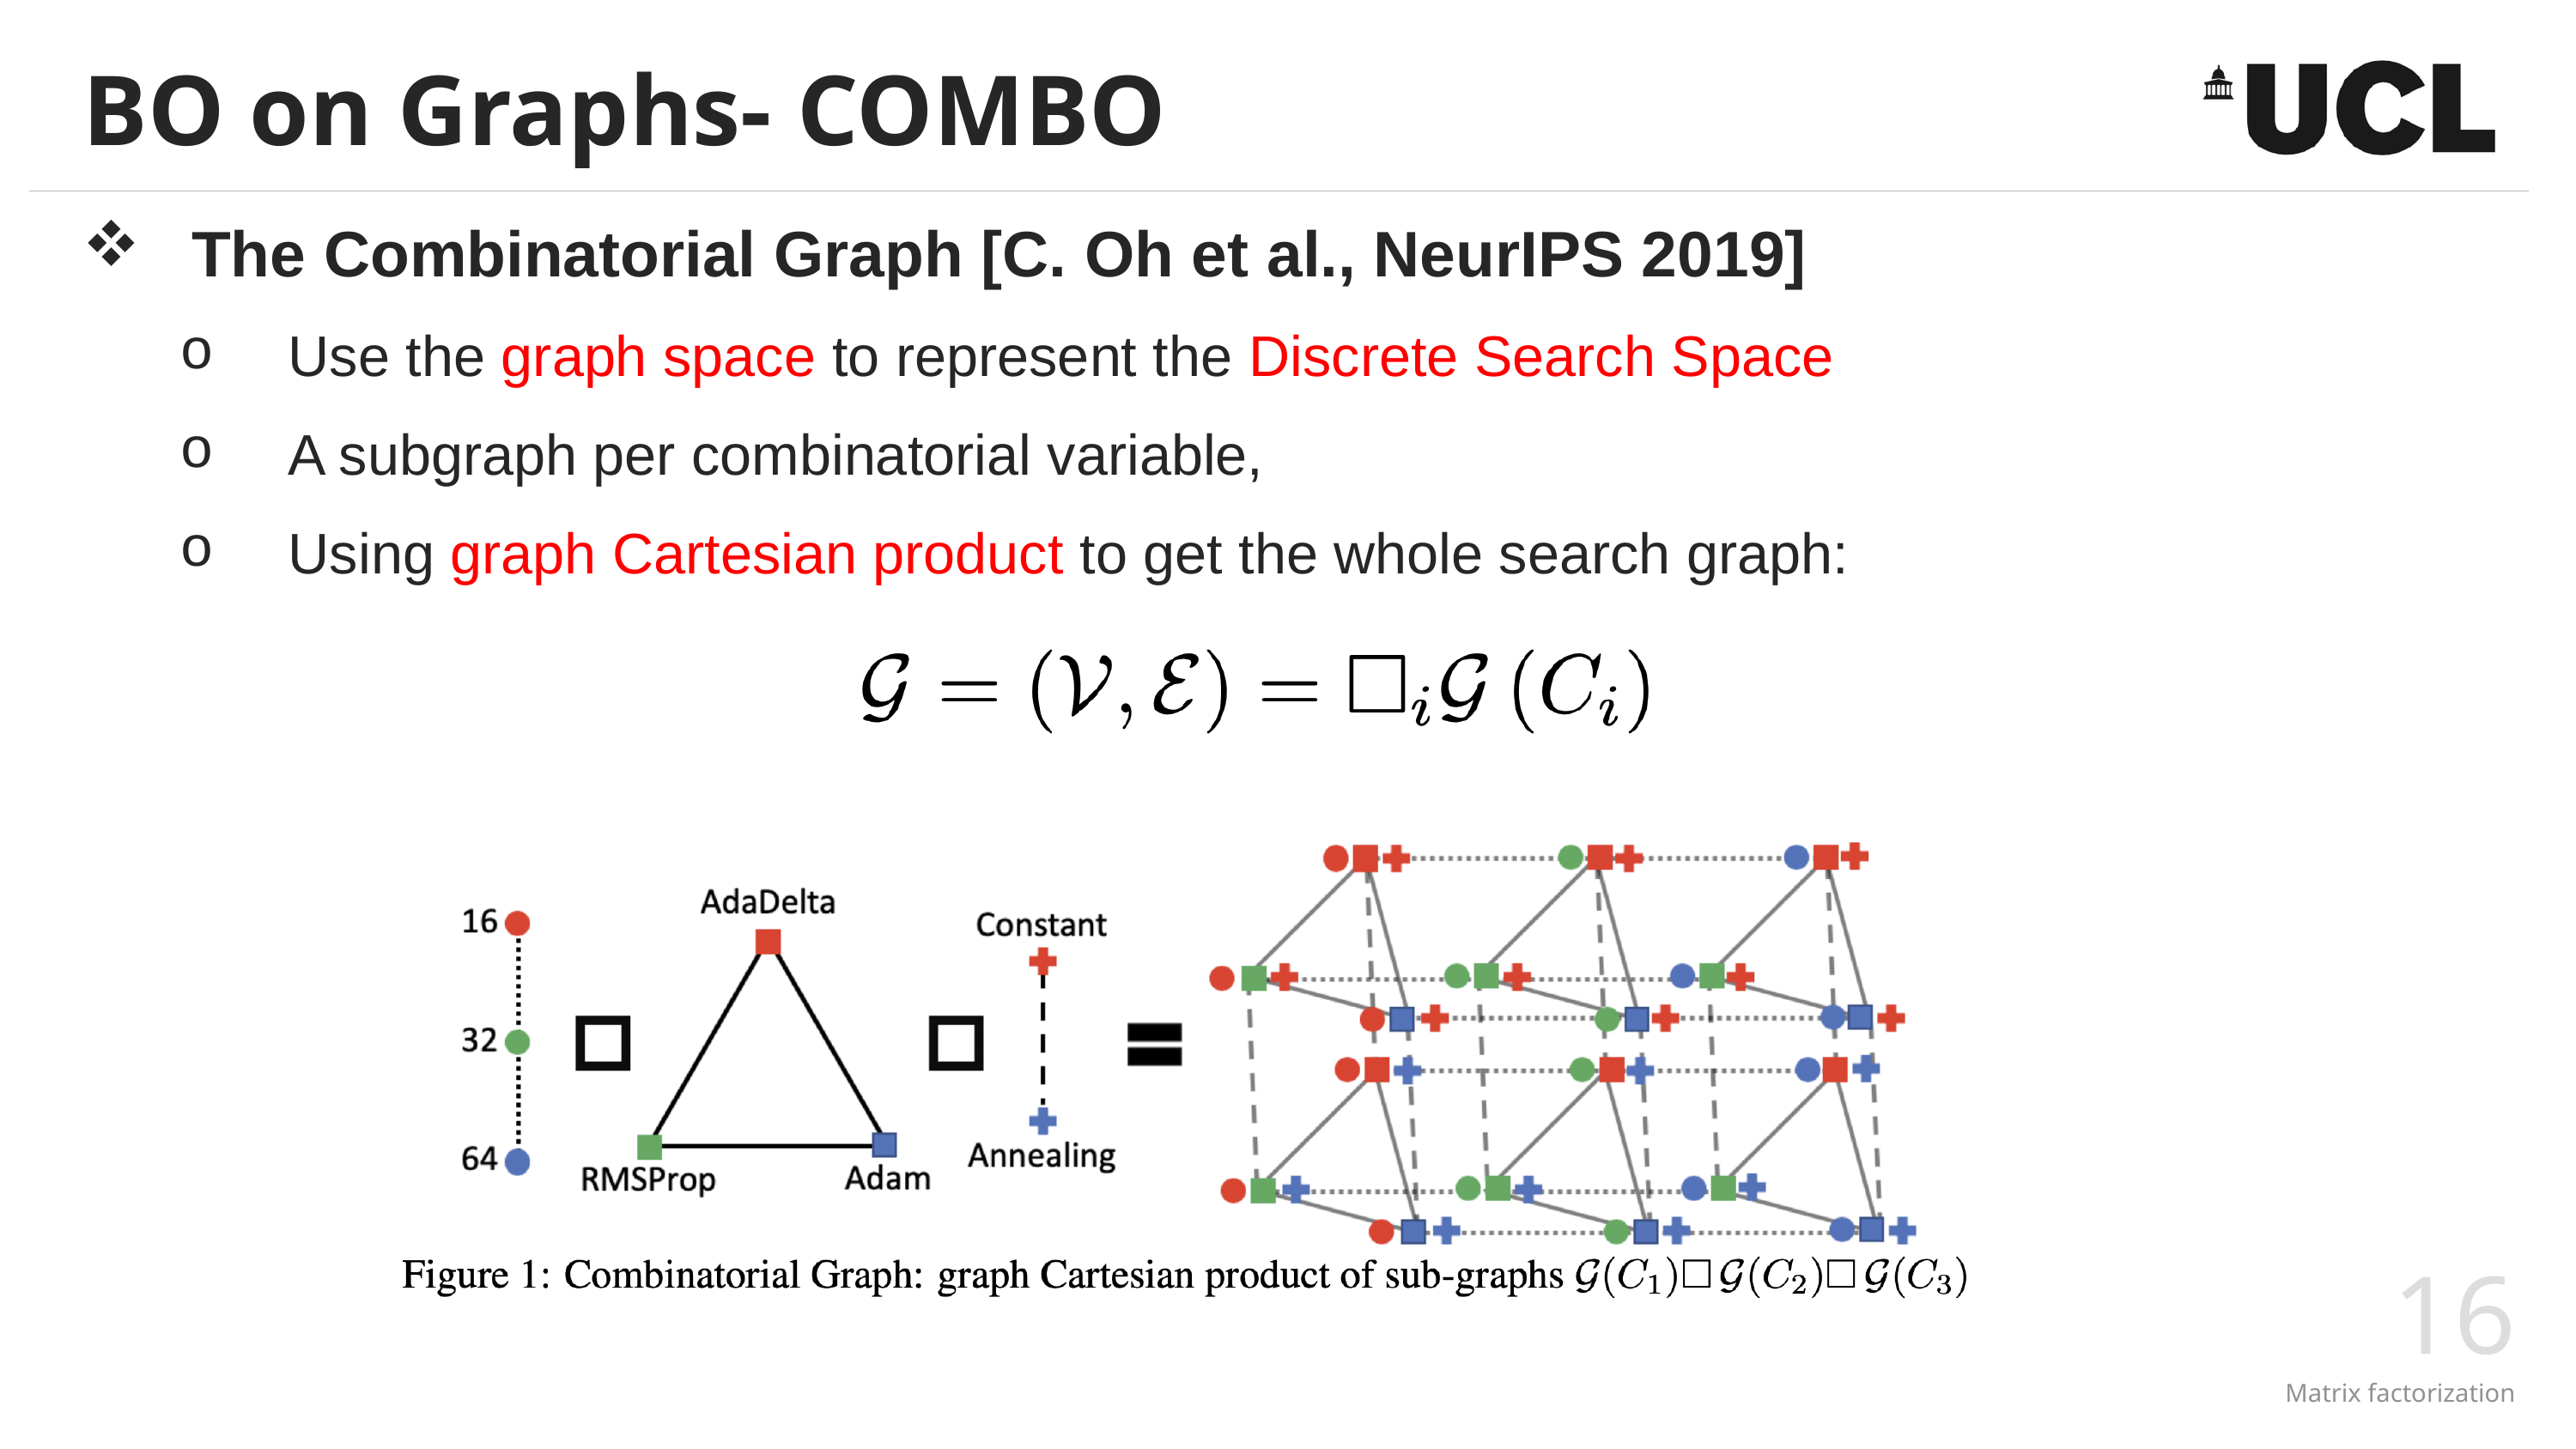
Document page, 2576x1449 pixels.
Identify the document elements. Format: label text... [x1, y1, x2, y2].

picture [2191, 39, 2506, 167]
footer Matrix factorization [1573, 1354, 2529, 1432]
title BO on Graphs- COMBO [70, 19, 1693, 173]
picture [402, 840, 1983, 1306]
picture [832, 619, 1667, 761]
slide_number 16 [2146, 1257, 2529, 1354]
